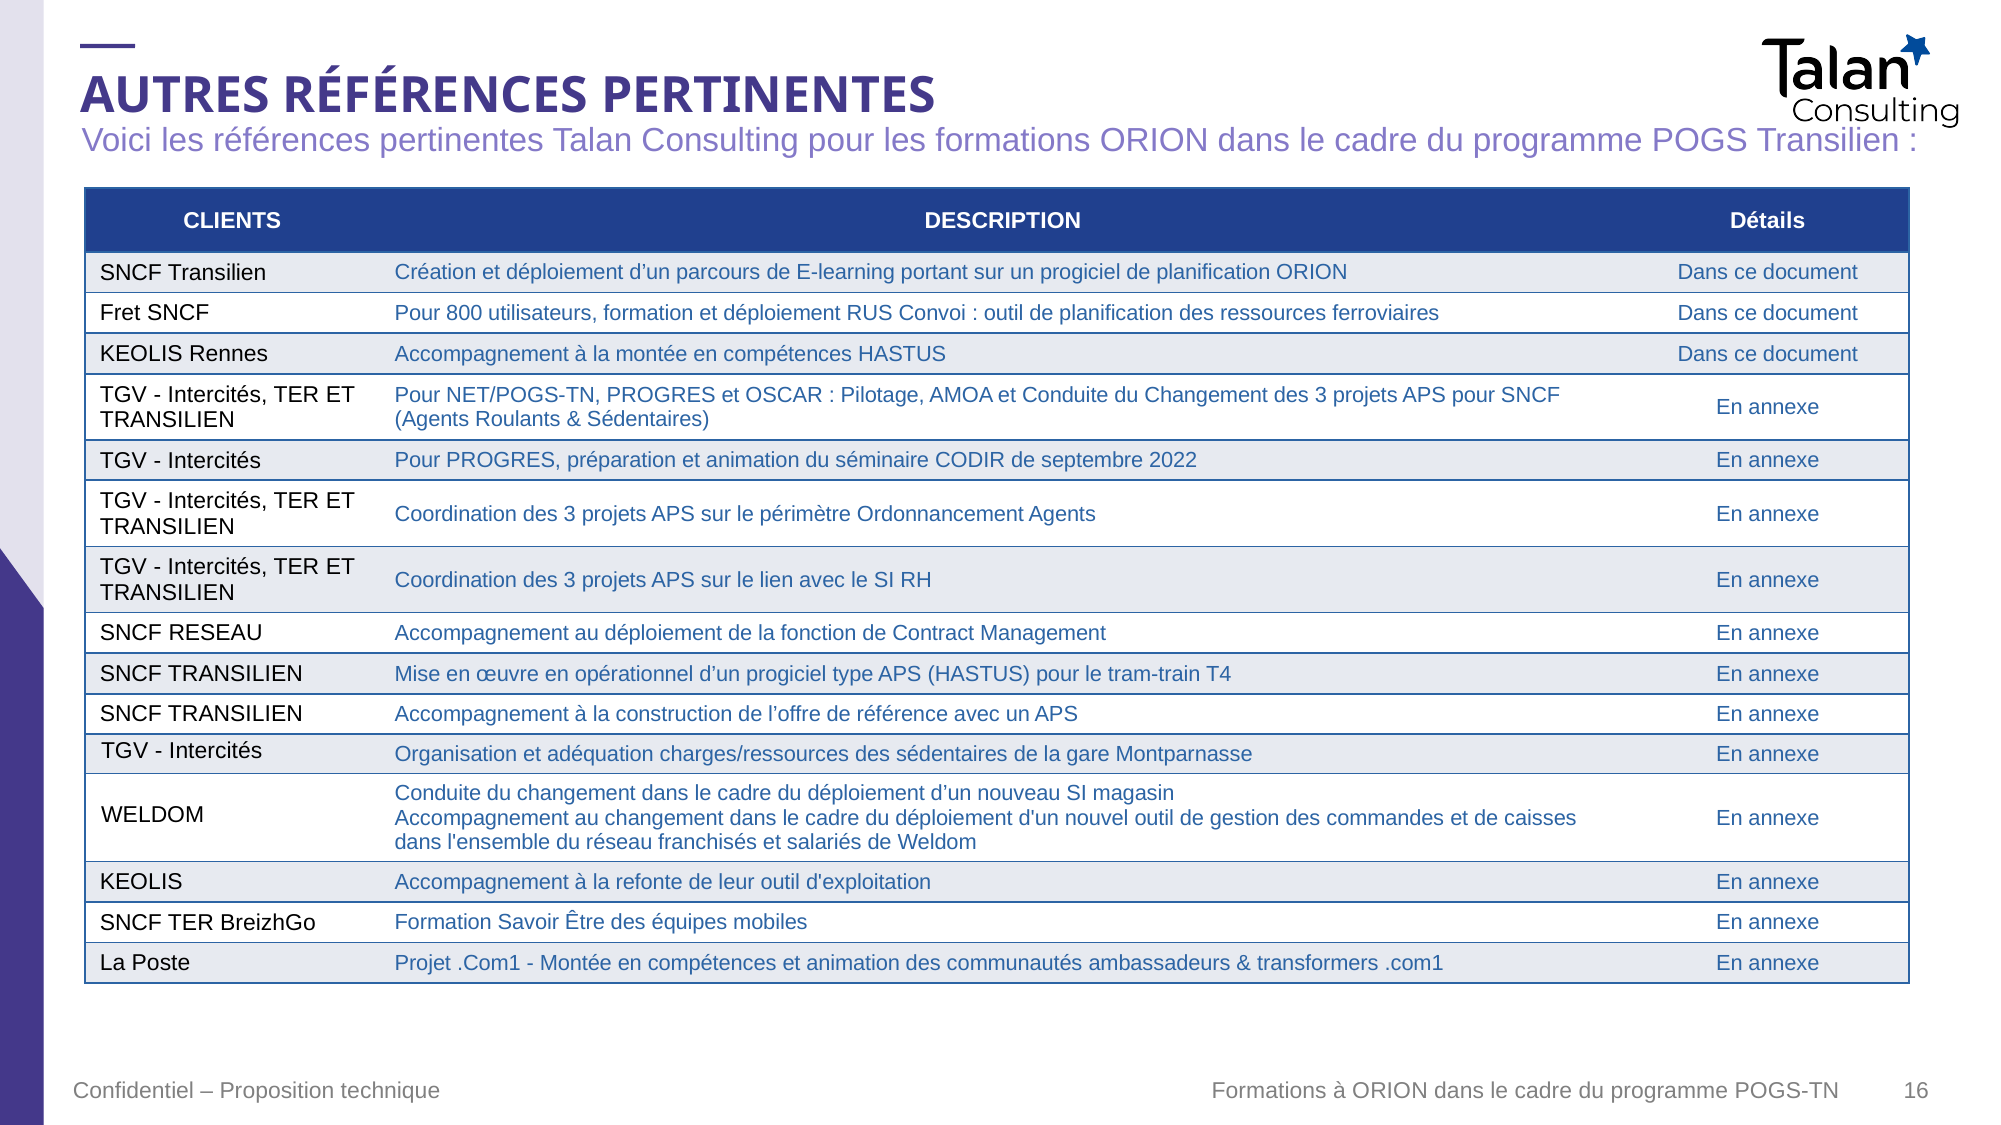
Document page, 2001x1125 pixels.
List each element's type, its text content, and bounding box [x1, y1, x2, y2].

picture [1746, 17, 1974, 102]
table_cell En annexe [1626, 735, 1908, 773]
table_cell Accompagnement au déploiement de la fonction de Contract Management [380, 613, 1626, 652]
table_cell TGV - Intercités, TER ET TRANSILIEN [86, 375, 380, 439]
table_cell Organisation et adéquation charges/ressources des sédentaires de la gare Montparnasse [380, 735, 1626, 773]
table_cell TGV - Intercités, TER ET TRANSILIEN [86, 547, 380, 612]
table_header CLIENTS [86, 189, 380, 251]
table_cell TGV - Intercités, TER ET TRANSILIEN [86, 481, 380, 546]
table_cell SNCF TRANSILIEN [86, 654, 380, 693]
table_cell WELDOM [86, 774, 380, 861]
table_cell En annexe [1626, 481, 1908, 546]
table_cell Dans ce document [1626, 293, 1908, 332]
table_header Détails [1626, 189, 1908, 251]
table_cell Dans ce document [1626, 334, 1908, 373]
table_cell La Poste [86, 943, 380, 982]
table_cell En annexe [1626, 375, 1908, 439]
table_cell Création et déploiement d’un parcours de E-learning portant sur un progiciel de planification ORION [380, 253, 1626, 292]
table_cell TGV - Intercités [86, 735, 380, 773]
table_cell En annexe [1626, 774, 1908, 861]
table_cell KEOLIS Rennes [86, 334, 380, 373]
table_cell SNCF TRANSILIEN [86, 695, 380, 733]
table_cell En annexe [1626, 862, 1908, 901]
table_cell Coordination des 3 projets APS sur le périmètre Ordonnancement Agents [380, 481, 1626, 546]
table_cell Dans ce document [1626, 253, 1908, 292]
table_header DESCRIPTION [380, 189, 1626, 251]
table_cell Formation Savoir Être des équipes mobiles [380, 903, 1626, 942]
table_cell Accompagnement à la montée en compétences HASTUS [380, 334, 1626, 373]
list Voici les références pertinentes Talan Consulting pour les formations ORION dans le cadre du programme POGS Transilien : [65, 102, 2000, 163]
table_cell SNCF RESEAU [86, 613, 380, 652]
table_cell Accompagnement à la construction de l’offre de référence avec un APS [380, 695, 1626, 733]
table_cell Fret SNCF [86, 293, 380, 332]
table_cell Pour NET/POGS-TN, PROGRES et OSCAR : Pilotage, AMOA et Conduite du Changement des 3 projets APS pour SNCF (Agents Roulants & Sédentaires) [380, 375, 1626, 439]
table_cell Projet .Com1 - Montée en compétences et animation des communautés ambassadeurs & transformers .com1 [380, 943, 1626, 982]
table_cell En annexe [1626, 654, 1908, 693]
table_cell En annexe [1626, 441, 1908, 479]
table_cell SNCF Transilien [86, 253, 380, 292]
table_cell Pour PROGRES, préparation et animation du séminaire CODIR de septembre 2022 [380, 441, 1626, 479]
table_cell En annexe [1626, 547, 1908, 612]
table_cell Mise en œuvre en opérationnel d’un progiciel type APS (HASTUS) pour le tram-train T4 [380, 654, 1626, 693]
table_cell En annexe [1626, 695, 1908, 733]
table_cell KEOLIS [86, 862, 380, 901]
table_cell TGV - Intercités [86, 441, 380, 479]
table_cell Pour 800 utilisateurs, formation et déploiement RUS Convoi : outil de planification des ressources ferroviaires [380, 293, 1626, 332]
table_cell En annexe [1626, 613, 1908, 652]
table_cell Conduite du changement dans le cadre du déploiement d’un nouveau SI magasin Accompagnement au changement dans le cadre du déploiement d'un nouvel outil de gestion des commandes et de caisses dans l'ensemble du réseau franchisés et salariés de Weldom [380, 774, 1626, 861]
table_cell SNCF TER BreizhGo [86, 903, 380, 942]
title AUTRES RÉFÉRENCES PERTINENTES [65, 47, 1691, 102]
table_cell Accompagnement à la refonte de leur outil d'exploitation [380, 862, 1626, 901]
table_cell En annexe [1626, 903, 1908, 942]
table_cell En annexe [1626, 943, 1908, 982]
table_cell Coordination des 3 projets APS sur le lien avec le SI RH [380, 547, 1626, 612]
